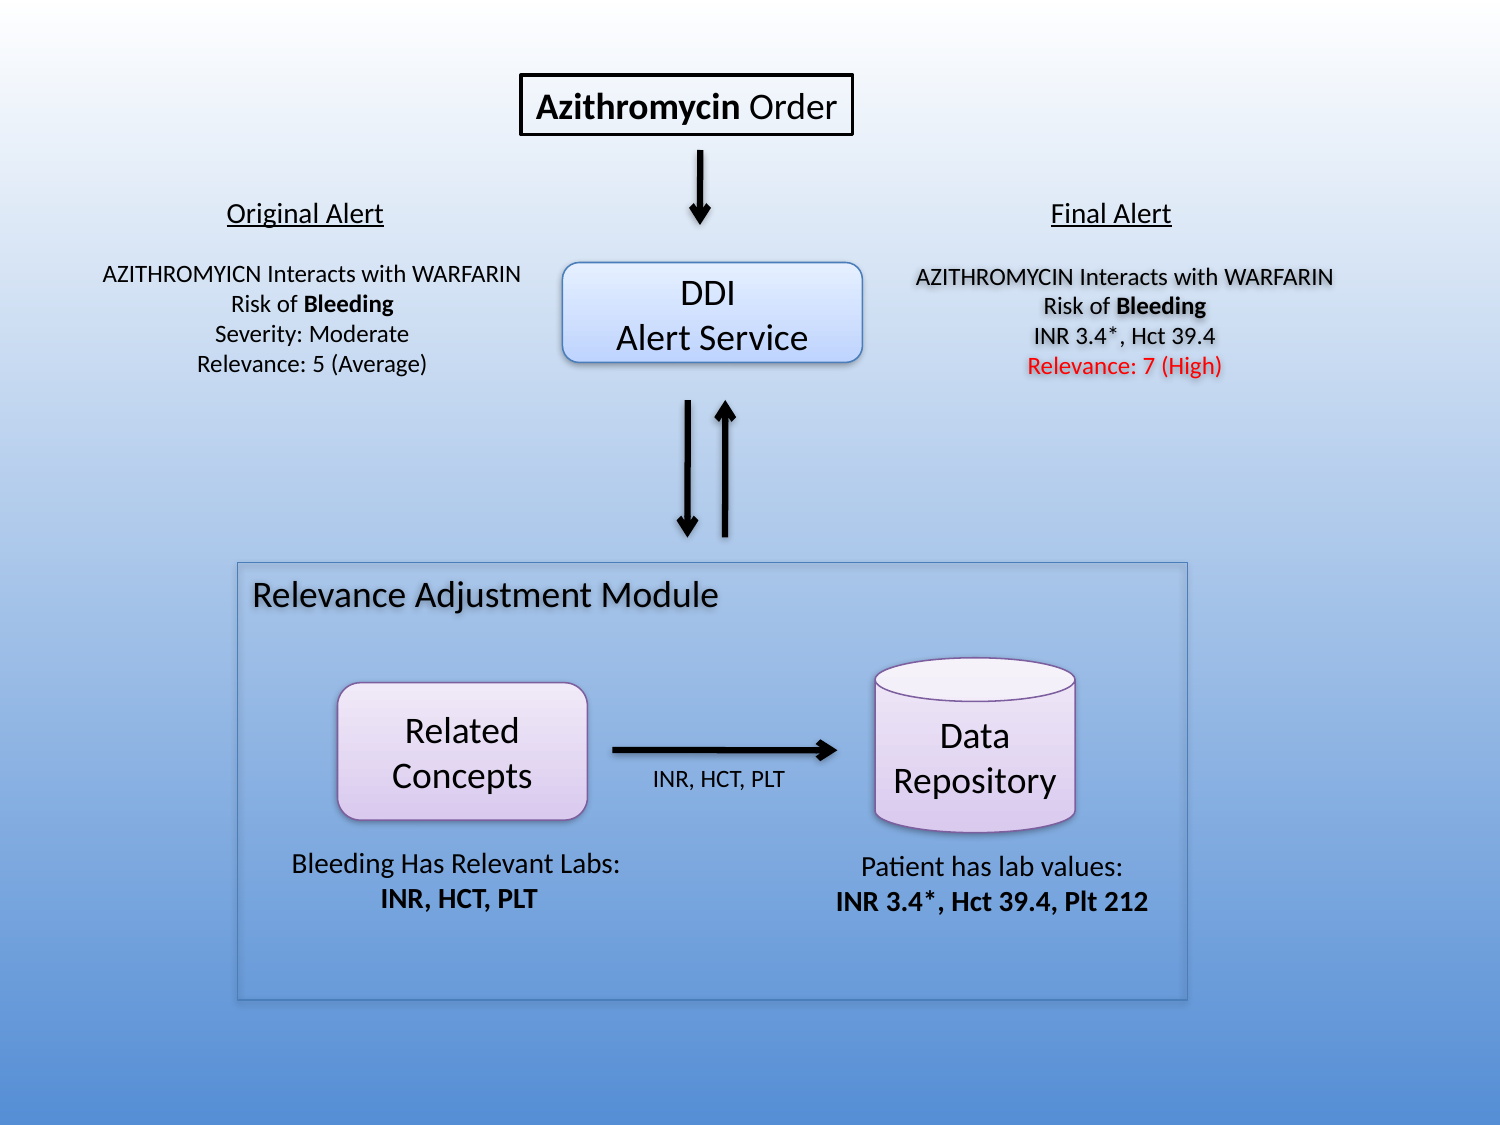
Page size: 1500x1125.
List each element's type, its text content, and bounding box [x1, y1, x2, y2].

text_box AZITHROMYCIN Interacts with WARFARIN Risk of Bleeding INR 3.4*, Hct 39.4 Relevance: 7 (High) [874, 252, 1376, 388]
text_box Patient has lab values: INR 3.4*, Hct 39.4, Plt 212 [811, 840, 1174, 925]
text_box Azithromycin Order [520, 74, 853, 135]
text_box DDI Alert Service [561, 261, 864, 364]
text_box Final Alert [1036, 186, 1187, 237]
text_box AZITHROMYICN Interacts with WARFARIN Risk of Bleeding Severity: Moderate Relevance: 5 (Average) [87, 249, 538, 385]
text_box Original Alert [211, 186, 400, 237]
text_box Relevance Adjustment Module [237, 562, 1188, 1001]
